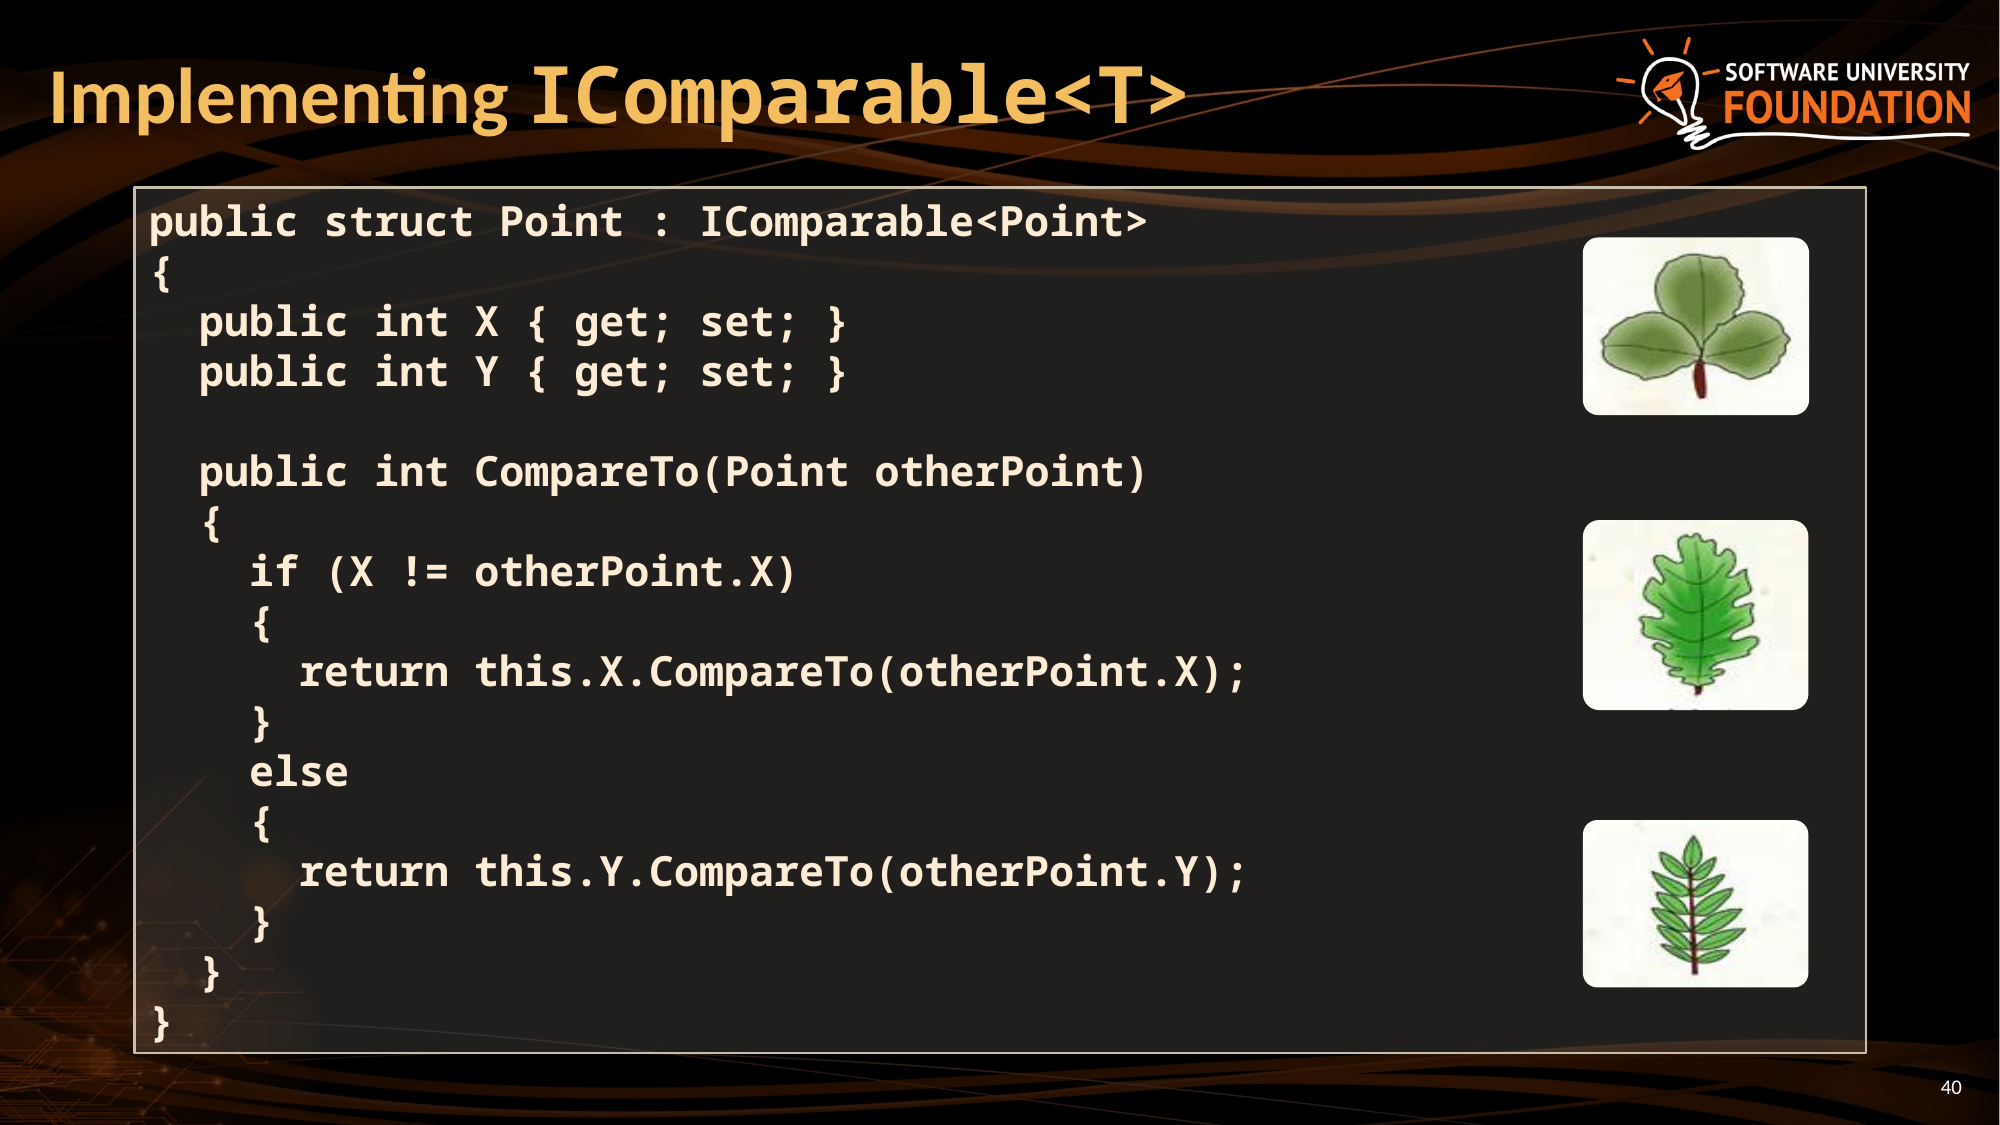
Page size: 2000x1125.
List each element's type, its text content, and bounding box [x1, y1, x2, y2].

picture [0, 0, 2000, 1125]
title Implementing IComparable<T> [30, 6, 1602, 189]
slide_number 40 [1897, 1070, 1968, 1103]
text_box public struct Point : IComparable<Point> { public int X { get; set; } public int Y { get; set; } public int CompareTo(Point otherPoint) { if (X != otherPoint.X) { return this.X.CompareTo(otherPoint.X); } else { return this.Y.CompareTo(otherPoint.Y); } } } [134, 187, 1867, 1053]
